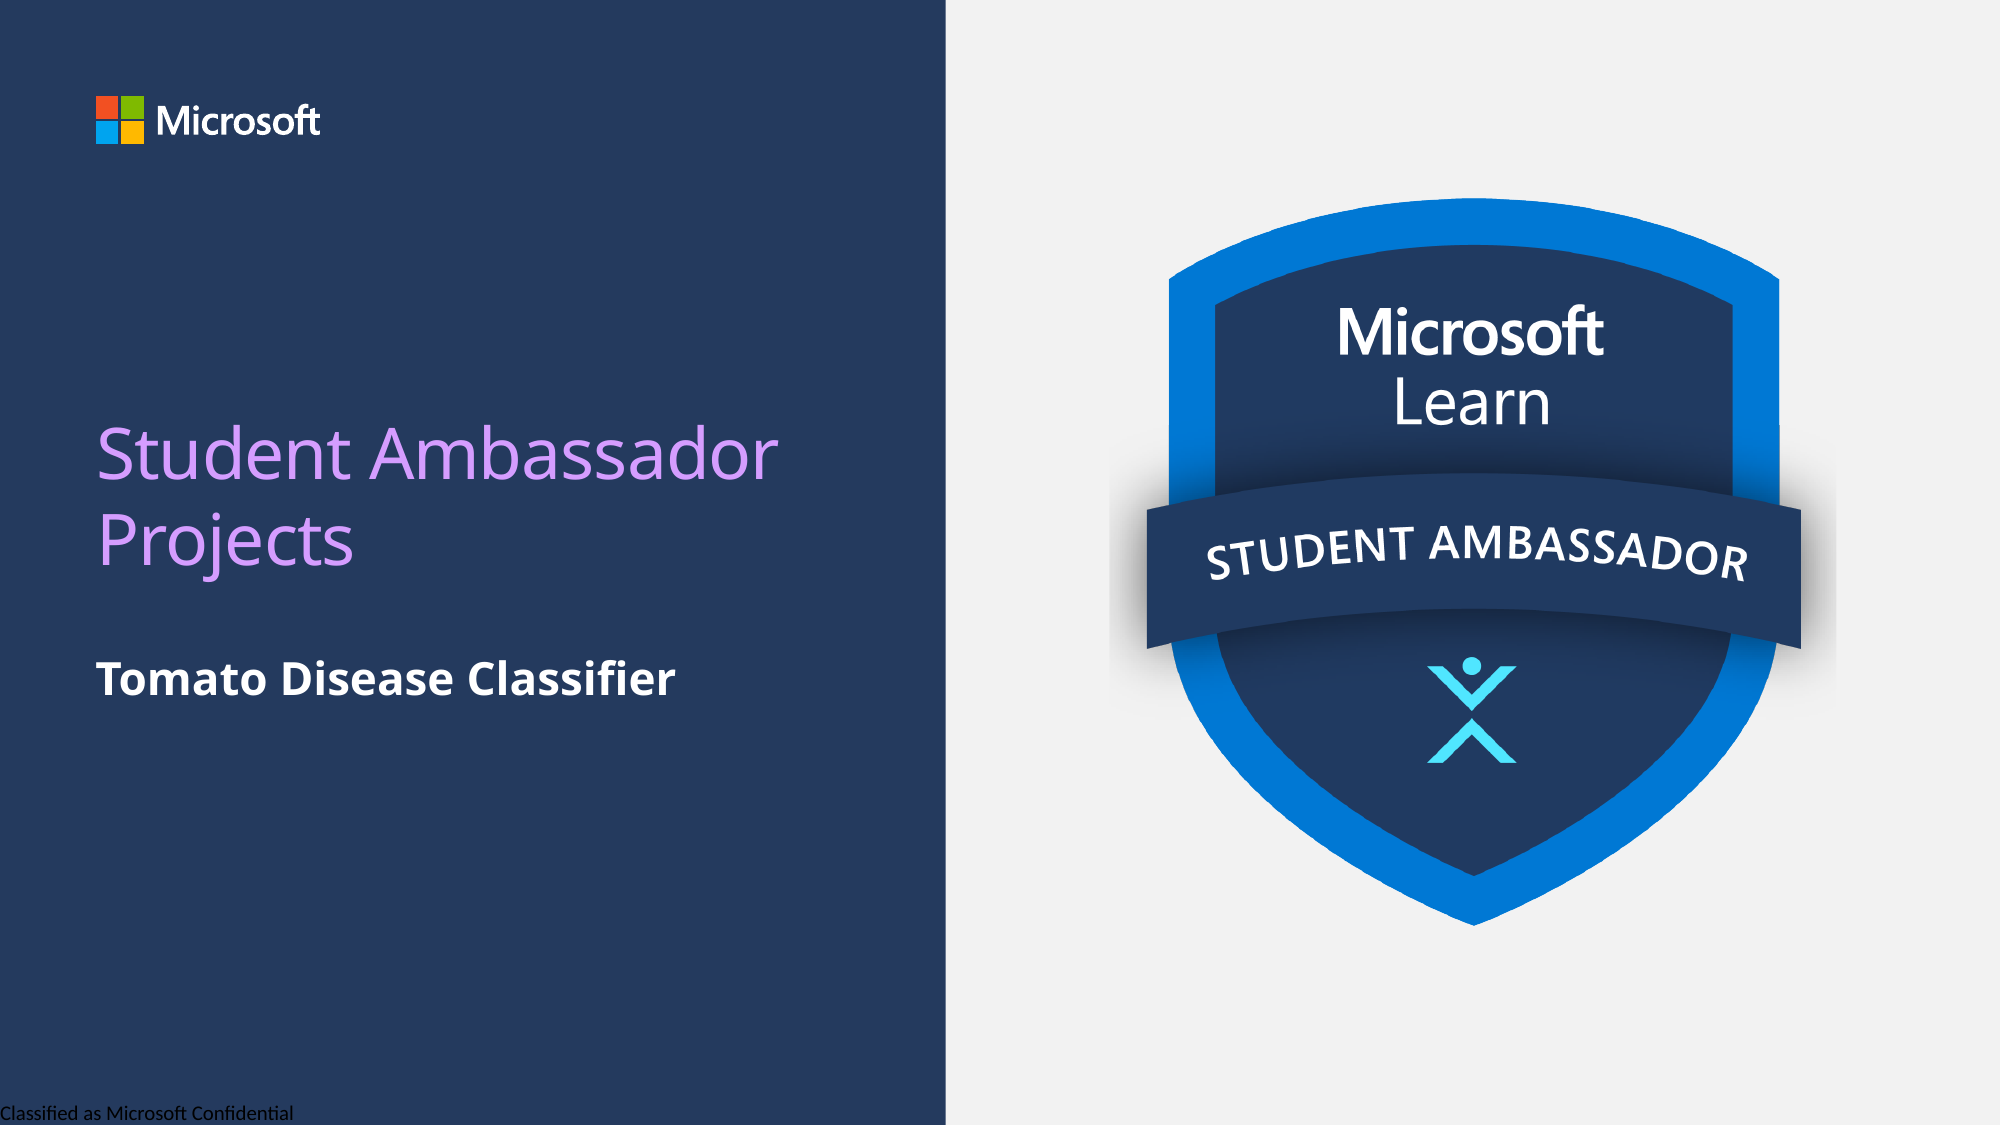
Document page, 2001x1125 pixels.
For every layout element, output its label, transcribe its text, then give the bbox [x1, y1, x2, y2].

list Tomato Disease Classifier [95, 650, 882, 789]
title Student Ambassador Projects [96, 397, 781, 580]
text_box [945, 0, 2000, 1125]
picture [1108, 198, 1837, 927]
